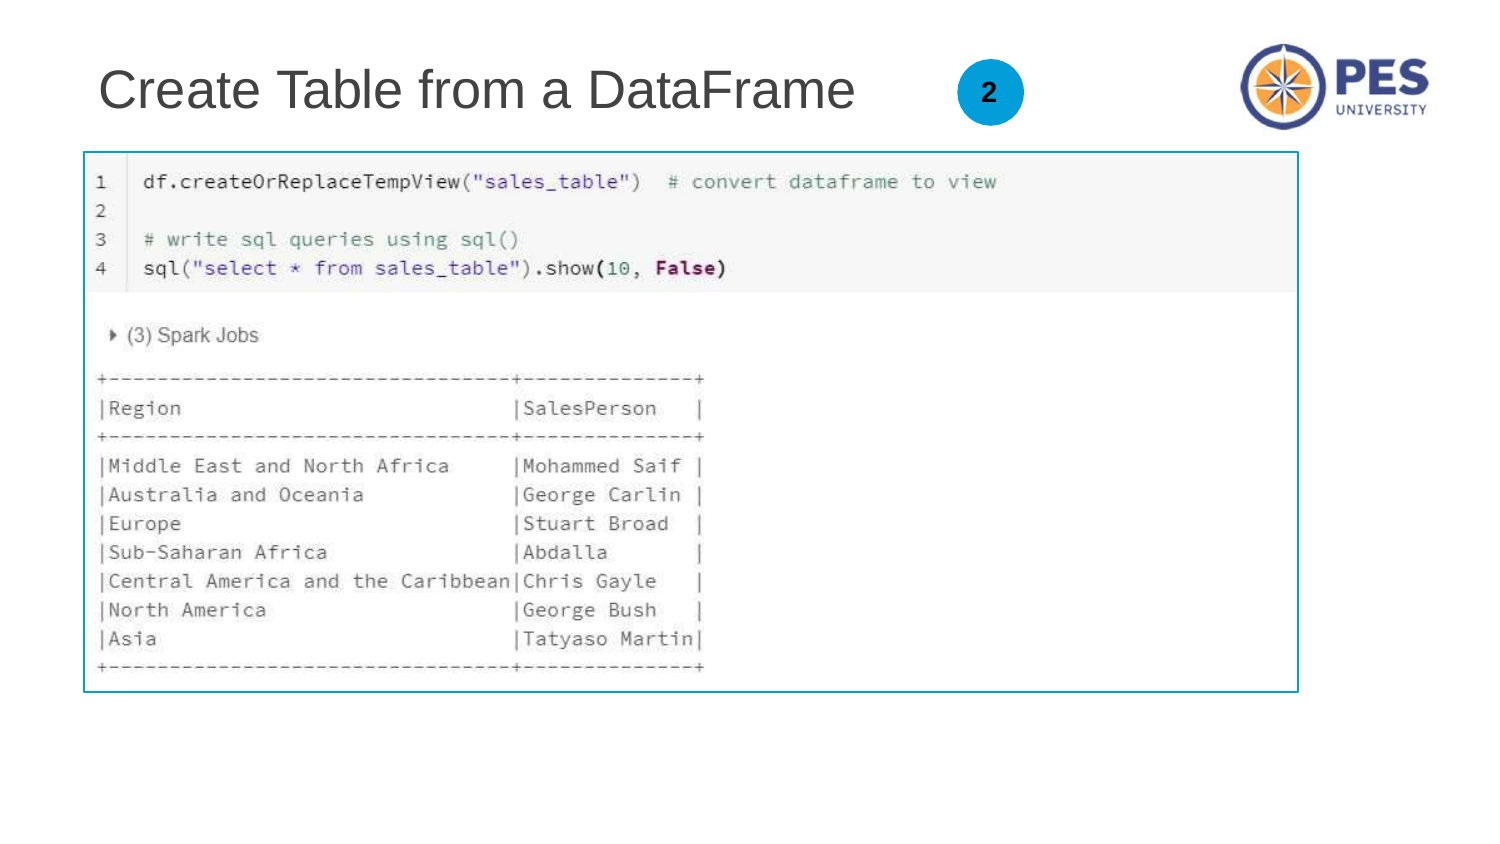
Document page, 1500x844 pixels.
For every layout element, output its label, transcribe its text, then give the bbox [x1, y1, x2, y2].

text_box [82, 150, 1300, 693]
picture [1233, 36, 1438, 136]
title Create Table from a DataFrame [96, 51, 859, 149]
text_box 2 [979, 71, 1000, 109]
text_box [957, 59, 1025, 126]
